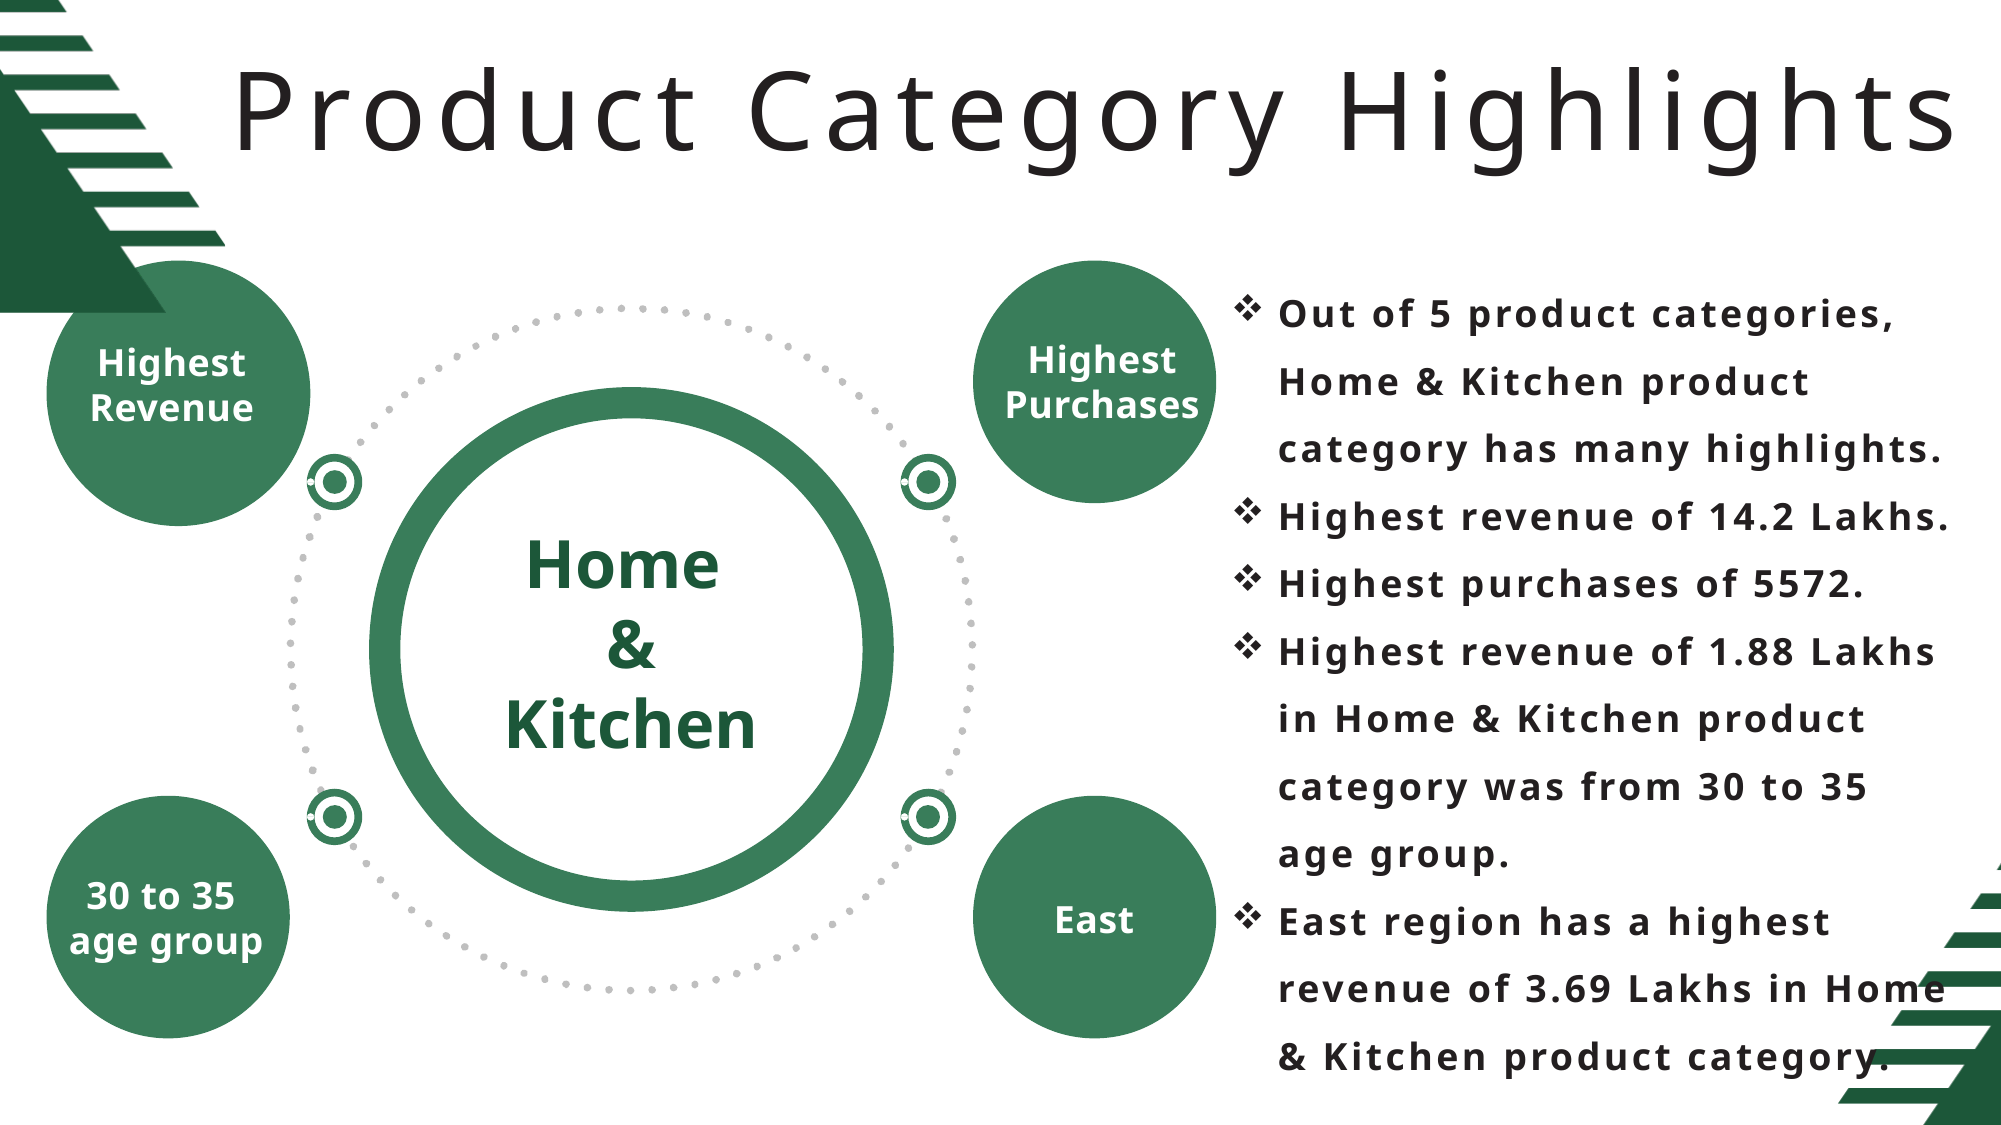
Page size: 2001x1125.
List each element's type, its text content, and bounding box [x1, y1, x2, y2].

text_box [0, 0, 226, 313]
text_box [46, 795, 290, 1039]
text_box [306, 453, 363, 511]
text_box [915, 804, 941, 829]
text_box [384, 402, 879, 897]
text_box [286, 304, 977, 995]
text_box 30 to 35 age group [37, 871, 41, 962]
text_box Out of 5 product categories, Home & Kitchen product category has many highlights. Highest revenue of 14.2 Lakhs. Highest purchases of 5572. Highest revenue of 1.88 Lakhs in Home & Kitchen product category was from 30 to 35 age group. East region has a highest revenue of 3.69 Lakhs in Home & Kitchen product category. [1216, 260, 1971, 1086]
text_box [972, 260, 1217, 504]
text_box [900, 453, 957, 511]
text_box [1785, 848, 2000, 1125]
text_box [322, 804, 348, 829]
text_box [972, 795, 1217, 1039]
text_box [46, 260, 311, 527]
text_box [306, 788, 363, 846]
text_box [916, 469, 941, 495]
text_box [322, 469, 347, 495]
text_box Product Category Highlights [219, 21, 1971, 173]
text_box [900, 788, 957, 846]
